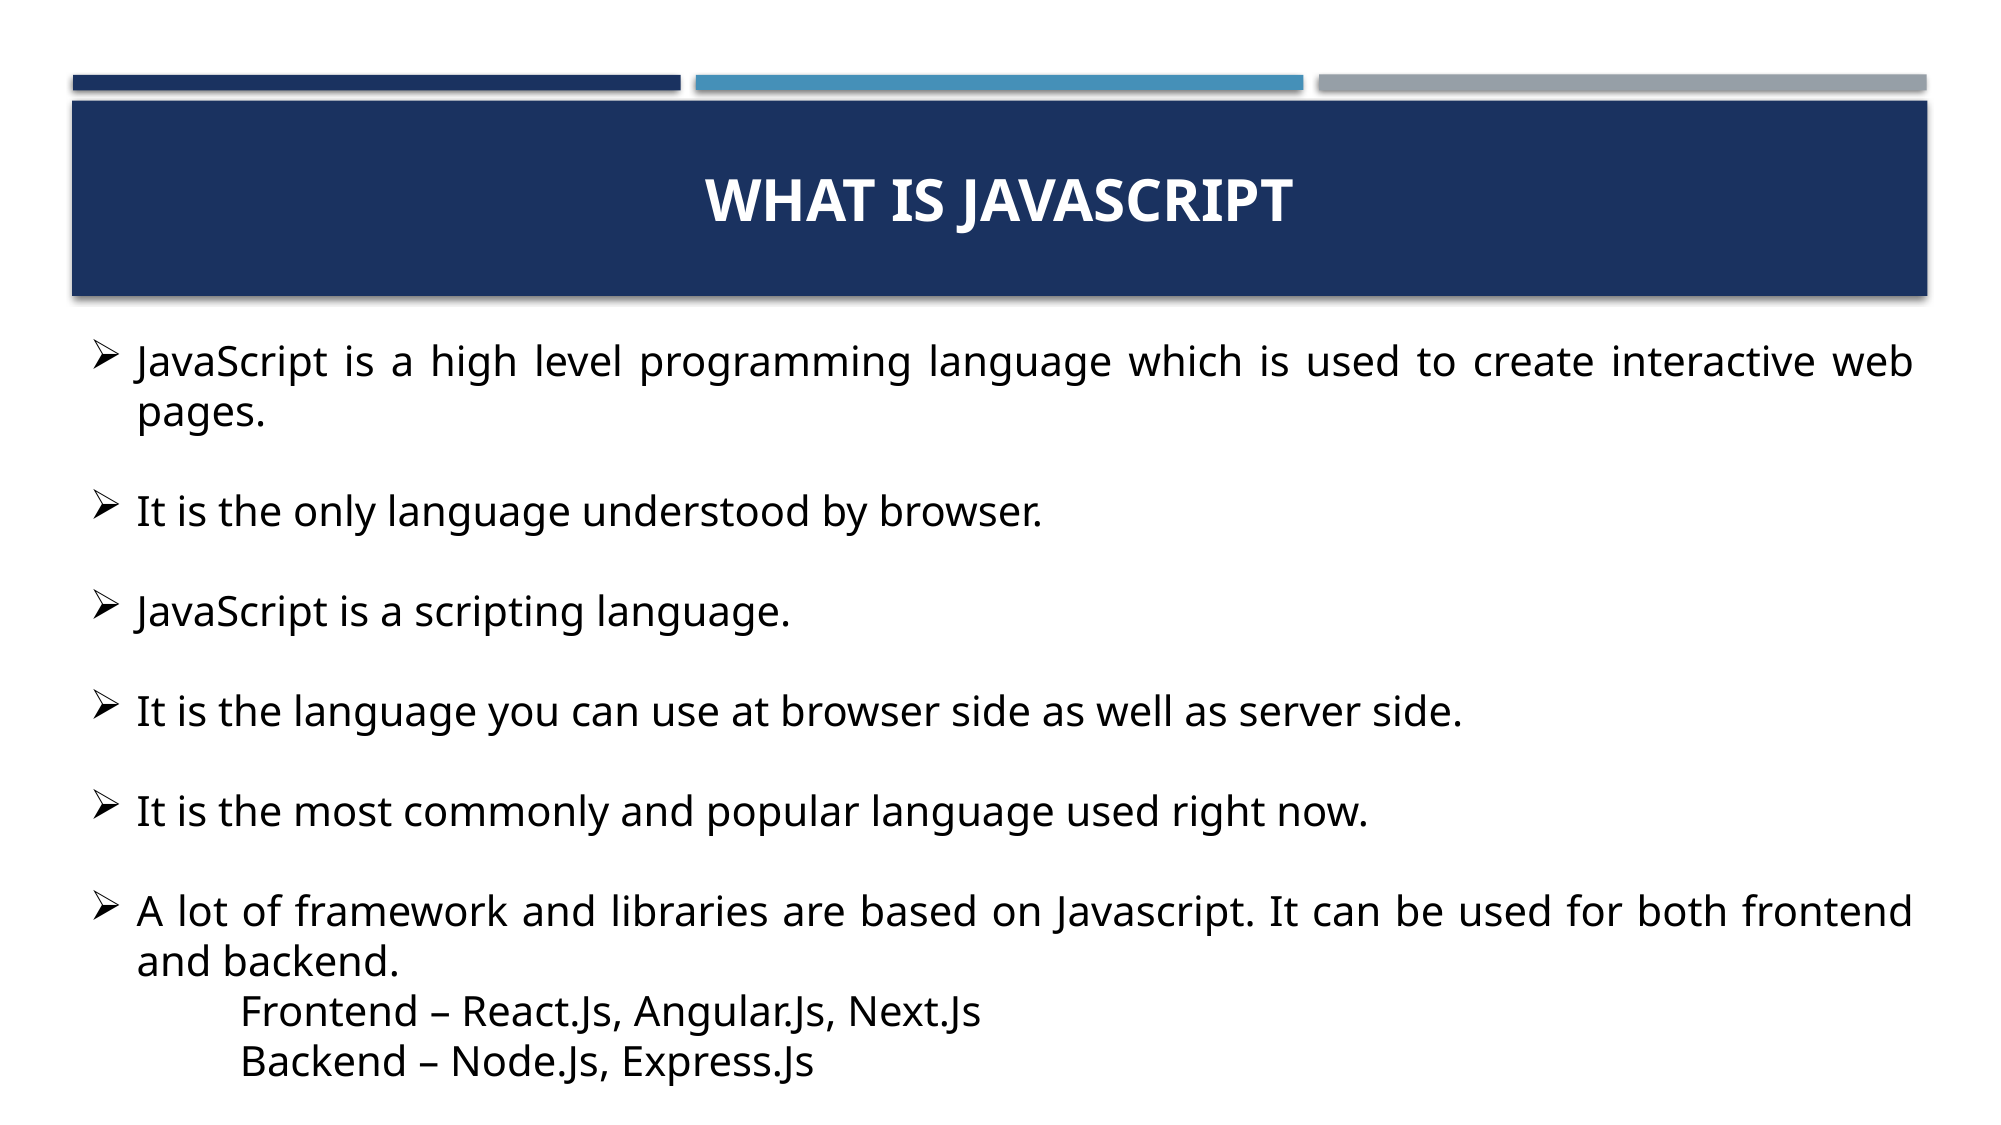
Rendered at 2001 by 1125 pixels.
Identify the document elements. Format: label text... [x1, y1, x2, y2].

title What is JavaScript [95, 115, 1905, 282]
text_box JavaScript is a high level programming language which is used to create interactive web pages. It is the only language understood by browser. JavaScript is a scripting language. It is the language you can use at browser side as well as server side. It is the most commonly and popular language used right now. A lot of framework and libraries are based on Javascript. It can be used for both frontend and backend. Frontend – React.Js, Angular.Js, Next.Js Backend – Node.Js, Express.Js [74, 327, 1930, 1093]
